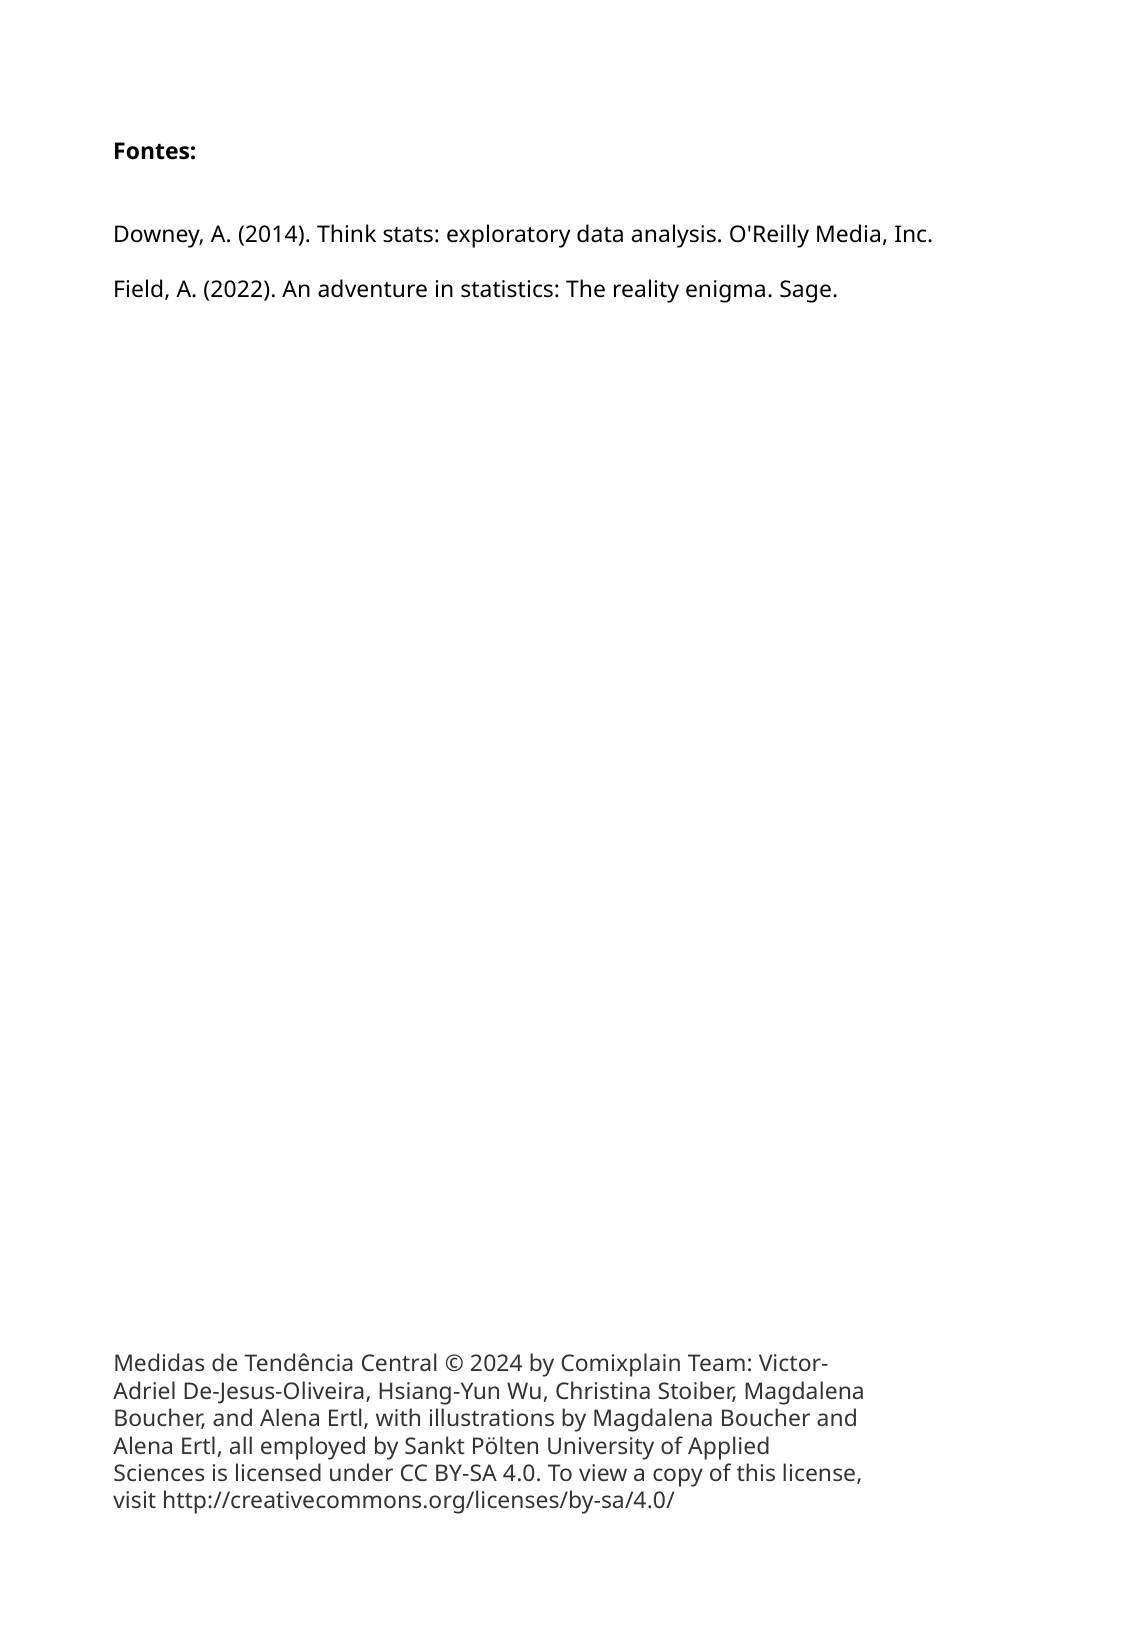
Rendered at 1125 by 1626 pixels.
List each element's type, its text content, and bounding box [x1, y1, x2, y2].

title Medidas de Tendência Central © 2024 by Comixplain Team: Victor-Adriel De-Jesus-Oliveira, Hsiang-Yun Wu, Christina Stoiber, Magdalena Boucher, and Alena Ertl, with illustrations by Magdalena Boucher and Alena Ertl, all employed by Sankt Pölten University of Applied Sciences is licensed under CC BY-SA 4.0. To view a copy of this license, visit http://creativecommons.org/licenses/by-sa/4.0/ [98, 1341, 896, 1625]
text_box Fontes: Downey, A. (2014). Think stats: exploratory data analysis. O'Reilly Media, Inc. Field, A. (2022). An adventure in statistics: The reality enigma. Sage. [98, 129, 1047, 310]
